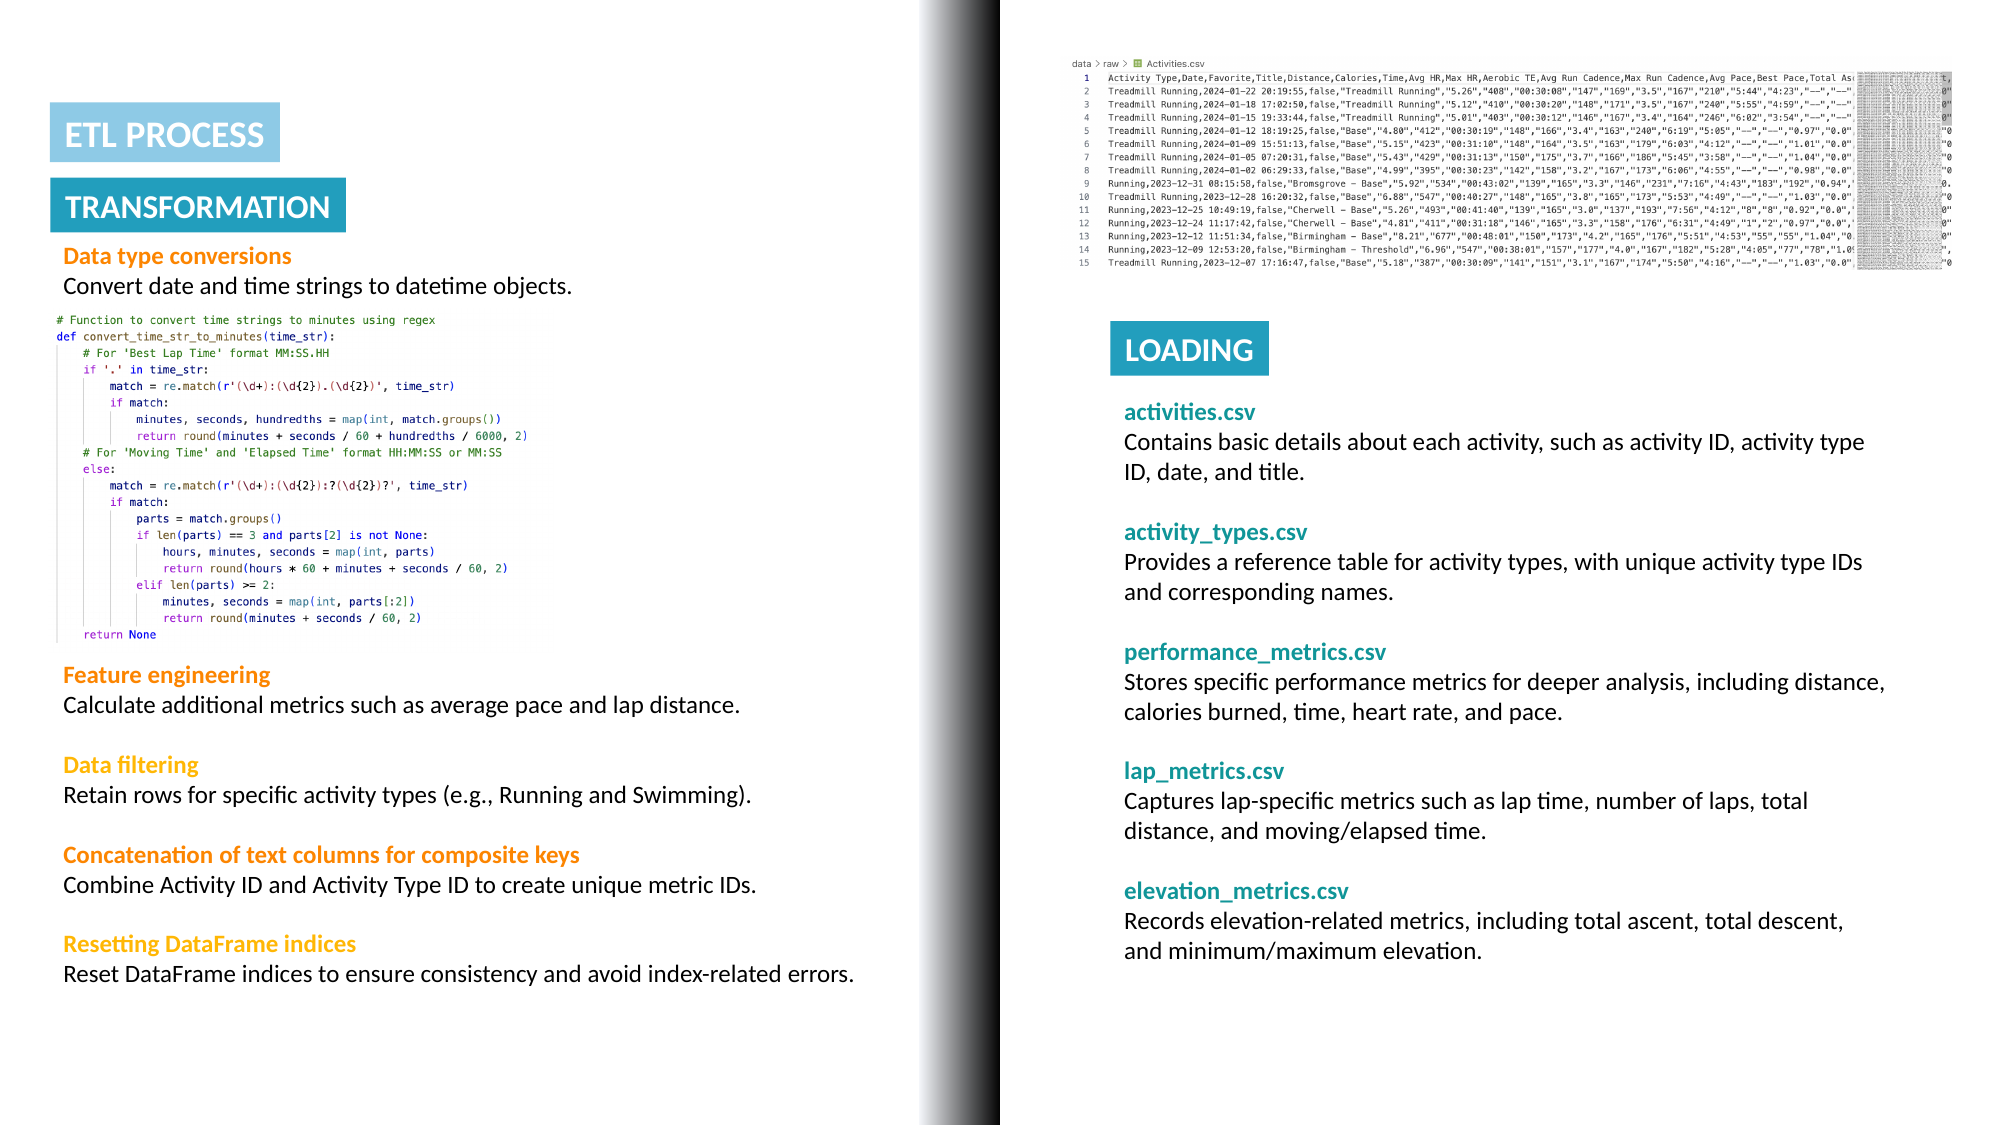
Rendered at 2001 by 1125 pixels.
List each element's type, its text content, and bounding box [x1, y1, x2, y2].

text_box Data type conversions Convert date and time strings to datetime objects. Cleaning missing or invalid values Remove rows with missing or invalid data. Feature engineering Calculate additional metrics such as average pace and lap distance. Data filtering Retain rows for specific activity types (e.g., Running and Swimming). Concatenation of text columns for composite keys Combine Activity ID and Activity Type ID to create unique metric IDs. Resetting DataFrame indices Reset DataFrame indices to ensure consistency and avoid index-related errors. [48, 231, 885, 1026]
text_box TRANSFORMATION [50, 177, 346, 231]
text_box ETL PROCESS [49, 102, 280, 163]
picture [48, 308, 554, 653]
text_box [918, 0, 1001, 1125]
picture [1060, 56, 1952, 270]
text_box LOADING [1110, 321, 1269, 376]
text_box activities.csv Contains basic details about each activity, such as activity ID, activity type ID, date, and title. activity_types.csv Provides a reference table for activity types, with unique activity type IDs and corresponding names. performance_metrics.csv Stores specific performance metrics for deeper analysis, including distance, calories burned, time, heart rate, and pace. lap_metrics.csv Captures lap-specific metrics such as lap time, number of laps, total distance, and moving/elapsed time. elevation_metrics.csv Records elevation-related metrics, including total ascent, total descent, and minimum/maximum elevation. [1109, 388, 1903, 1002]
